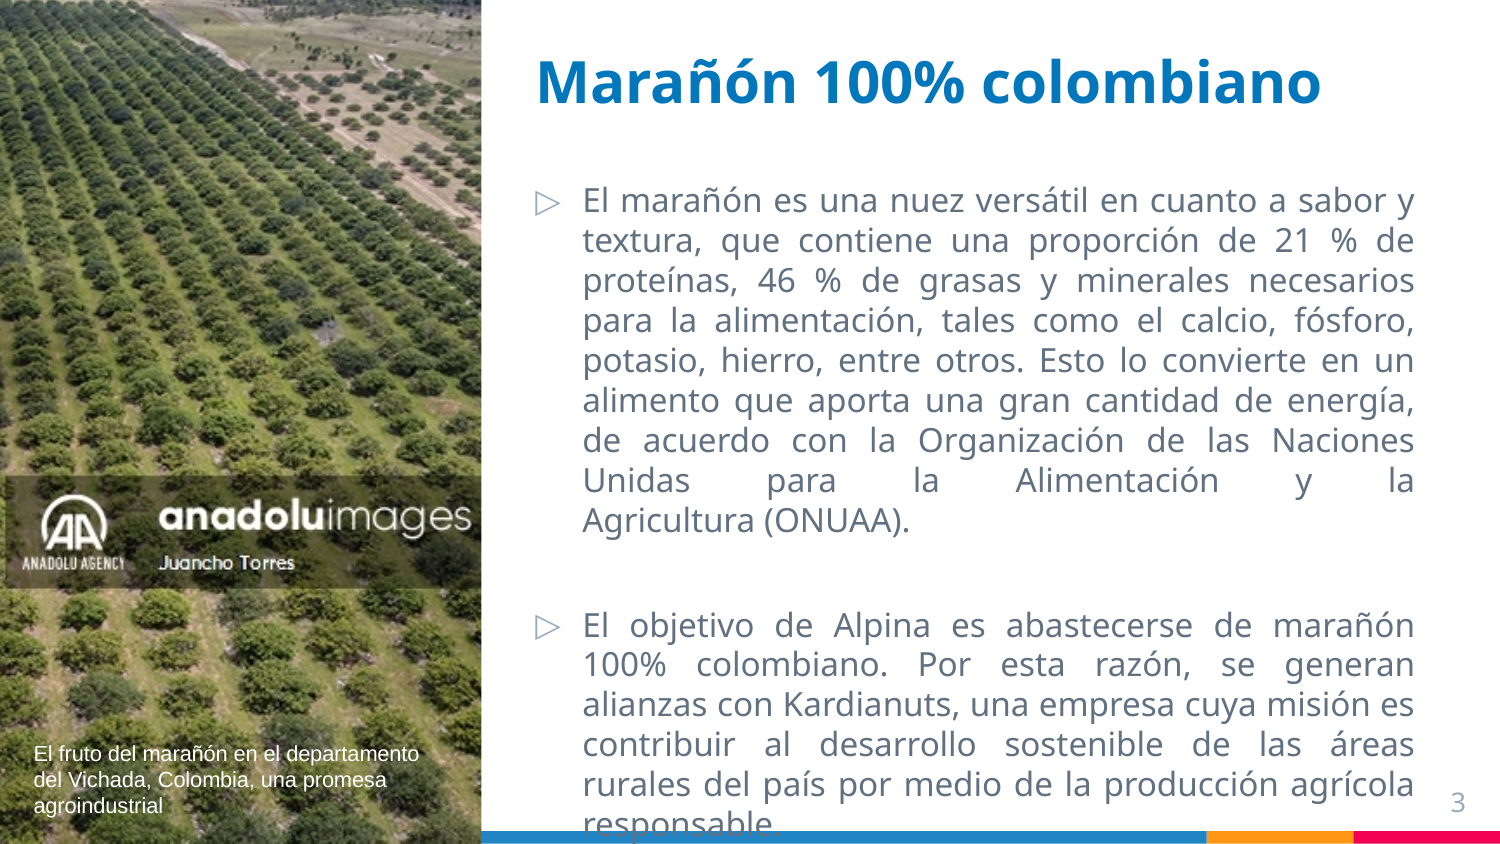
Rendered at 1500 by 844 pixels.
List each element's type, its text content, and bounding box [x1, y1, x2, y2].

picture [0, 0, 482, 844]
title Marañón 100% colombiano [520, 34, 1432, 131]
text_box El marañón es una nuez versátil en cuanto a sabor y textura, que contiene una proporción de 21 % de proteínas, 46 % de grasas y minerales necesarios para la alimentación, tales como el calcio, fósforo, potasio, hierro, entre otros. Esto lo convierte en un alimento que aporta una gran cantidad de energía, de acuerdo con la Organización de las Naciones Unidas para la Alimentación y la Agricultura (ONUAA). El objetivo de Alpina es abastecerse de marañón 100% colombiano. Por esta razón, se generan alianzas con Kardianuts, una empresa cuya misión es contribuir al desarrollo sostenible de las áreas rurales del país por medio de la producción agrícola responsable. [520, 164, 1432, 726]
slide_number 3 [1391, 770, 1482, 822]
